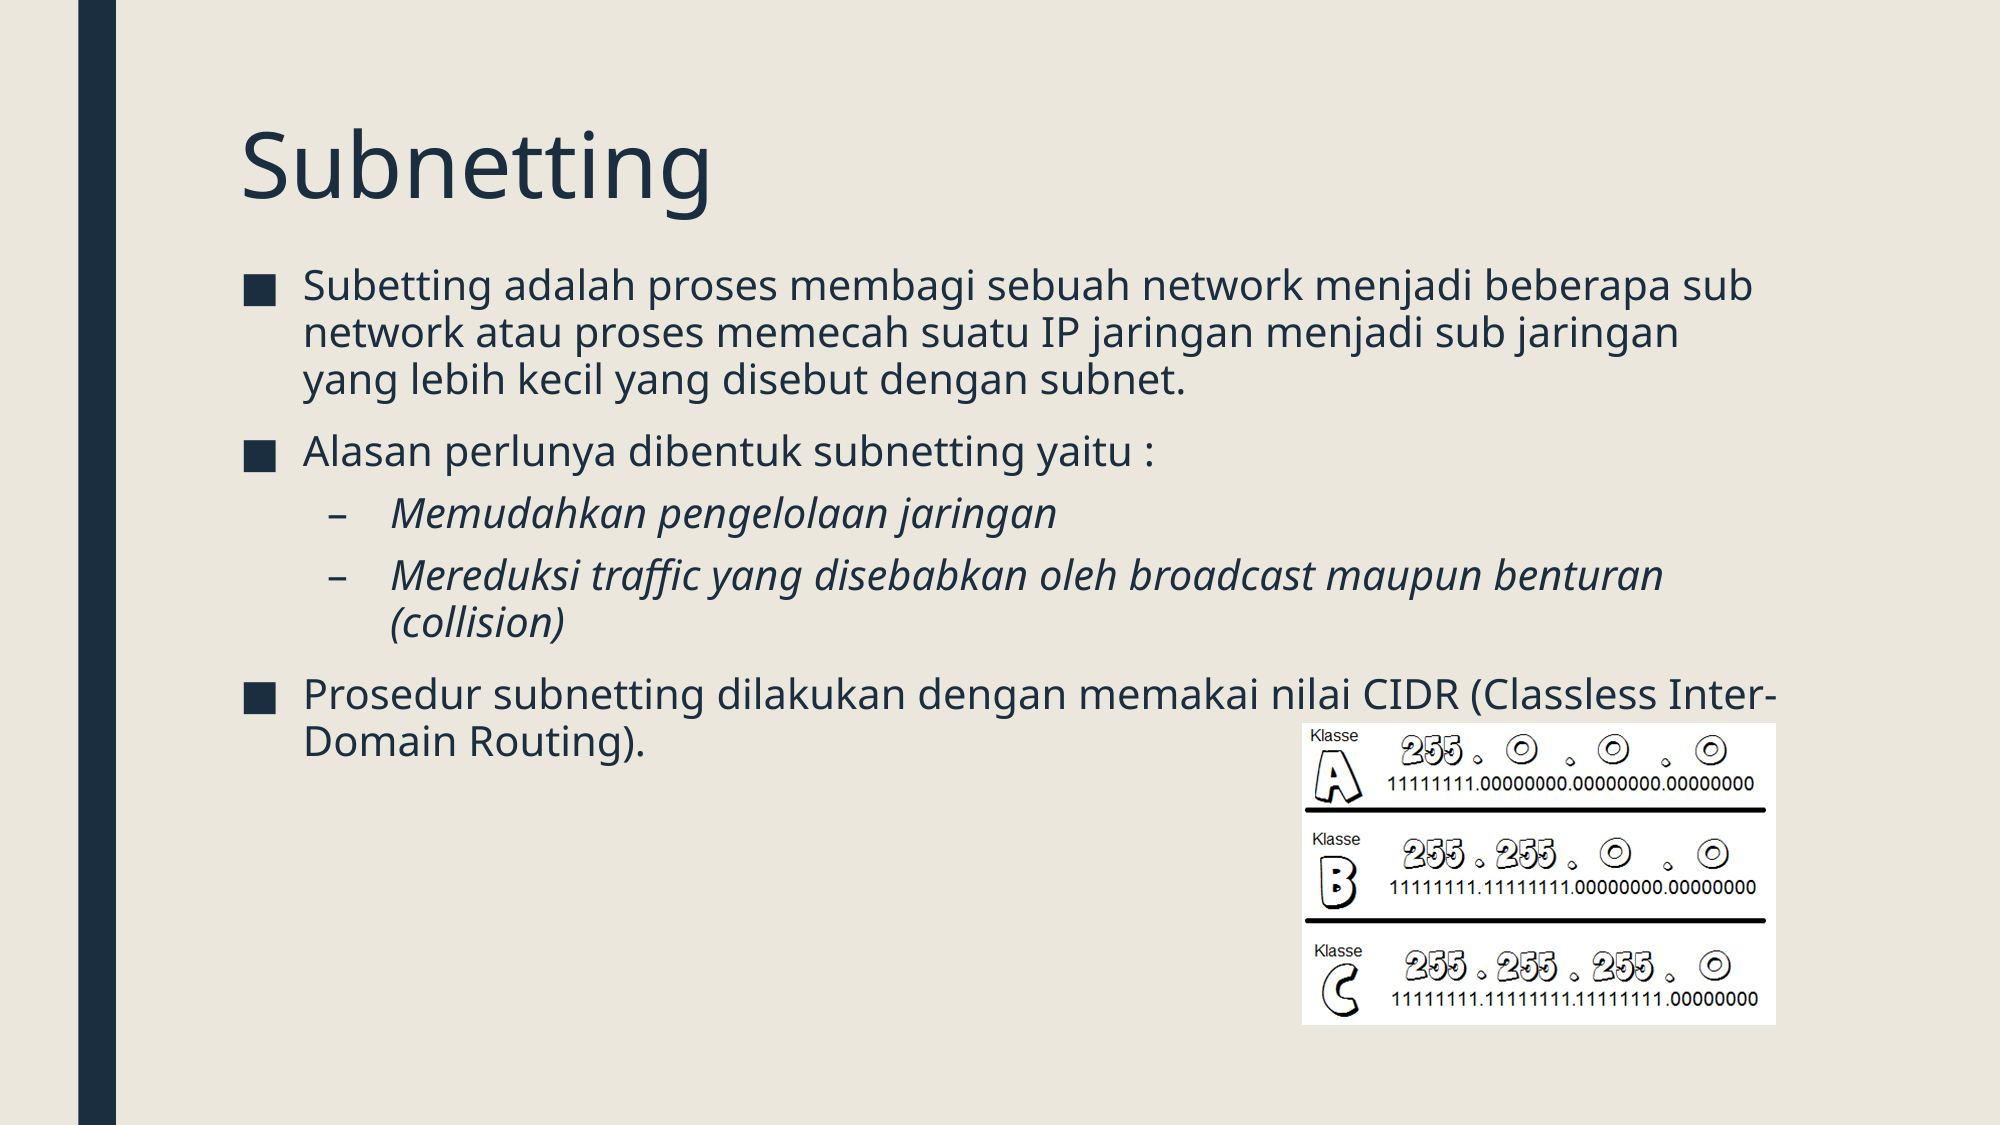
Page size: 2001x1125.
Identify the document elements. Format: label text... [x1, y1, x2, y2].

title Subnetting [225, 112, 1800, 255]
picture [1302, 723, 1776, 1025]
list Subetting adalah proses membagi sebuah network menjadi beberapa sub network atau proses memecah suatu IP jaringan menjadi sub jaringan yang lebih kecil yang disebut dengan subnet. Alasan perlunya dibentuk subnetting yaitu : Memudahkan pengelolaan jaringan Mereduksi traffic yang disebabkan oleh broadcast maupun benturan (collision) Prosedur subnetting dilakukan dengan memakai nilai CIDR (Classless Inter-Domain Routing). [225, 255, 1800, 1049]
